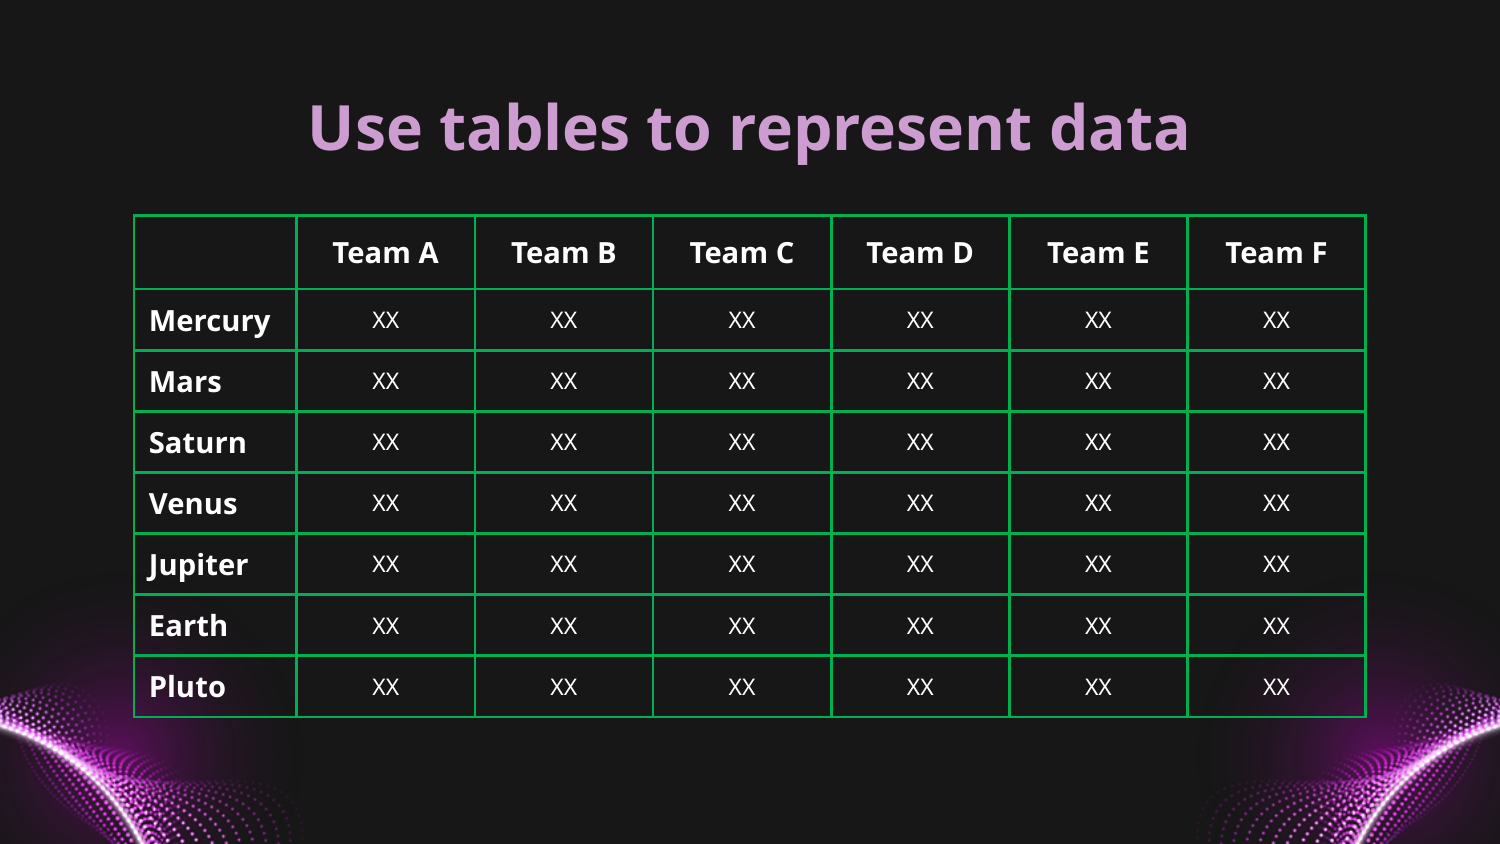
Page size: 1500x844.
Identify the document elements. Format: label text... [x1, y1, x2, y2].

table_header Team D [833, 217, 1008, 288]
table_header Team A [298, 217, 474, 288]
table_cell XX [1011, 290, 1186, 349]
table_cell XX [298, 474, 474, 532]
table_cell XX [1011, 596, 1186, 654]
table_cell Venus [135, 474, 295, 532]
table_cell XX [298, 352, 474, 410]
table_cell XX [654, 290, 830, 349]
table_cell XX [654, 657, 830, 716]
table_cell XX [833, 290, 1008, 349]
table_cell XX [476, 352, 652, 410]
table_cell XX [1189, 474, 1364, 532]
table_header Team F [1189, 217, 1364, 288]
table_cell Mars [135, 352, 295, 410]
table_cell XX [1189, 657, 1364, 716]
table_header Team C [654, 217, 830, 288]
table_cell XX [1011, 657, 1186, 716]
table_cell XX [833, 474, 1008, 532]
table_cell XX [1011, 535, 1186, 593]
table_cell XX [833, 535, 1008, 593]
table_cell XX [1189, 290, 1364, 349]
table_cell XX [476, 535, 652, 593]
table_cell XX [654, 596, 830, 654]
table_cell XX [476, 596, 652, 654]
table_cell XX [833, 657, 1008, 716]
table_cell XX [654, 535, 830, 593]
table_cell XX [1011, 413, 1186, 471]
table_cell XX [476, 413, 652, 471]
table_cell XX [1011, 474, 1186, 532]
table_cell XX [654, 474, 830, 532]
table_header Team E [1011, 217, 1186, 288]
title Use tables to represent data [118, 72, 1382, 167]
table_cell XX [298, 596, 474, 654]
table_cell XX [1189, 596, 1364, 654]
table_cell XX [1011, 352, 1186, 410]
table_cell XX [833, 352, 1008, 410]
table_cell XX [476, 657, 652, 716]
table_cell Pluto [135, 657, 295, 716]
table_cell Jupiter [135, 535, 295, 593]
table_cell XX [298, 290, 474, 349]
table_cell XX [1189, 352, 1364, 410]
table_cell XX [1189, 535, 1364, 593]
table_cell XX [476, 474, 652, 532]
table_cell XX [654, 413, 830, 471]
picture [1091, 512, 1500, 844]
picture [0, 512, 409, 844]
table_cell Earth [135, 596, 295, 654]
table_cell XX [654, 352, 830, 410]
table_cell XX [1189, 413, 1364, 471]
table_cell XX [833, 413, 1008, 471]
table_cell XX [298, 535, 474, 593]
table_cell XX [298, 657, 474, 716]
table_header Team B [476, 217, 652, 288]
table_header [135, 217, 295, 288]
table_cell Saturn [135, 413, 295, 471]
table_cell XX [476, 290, 652, 349]
table_cell XX [833, 596, 1008, 654]
table_cell Mercury [135, 290, 295, 349]
table_cell XX [298, 413, 474, 471]
